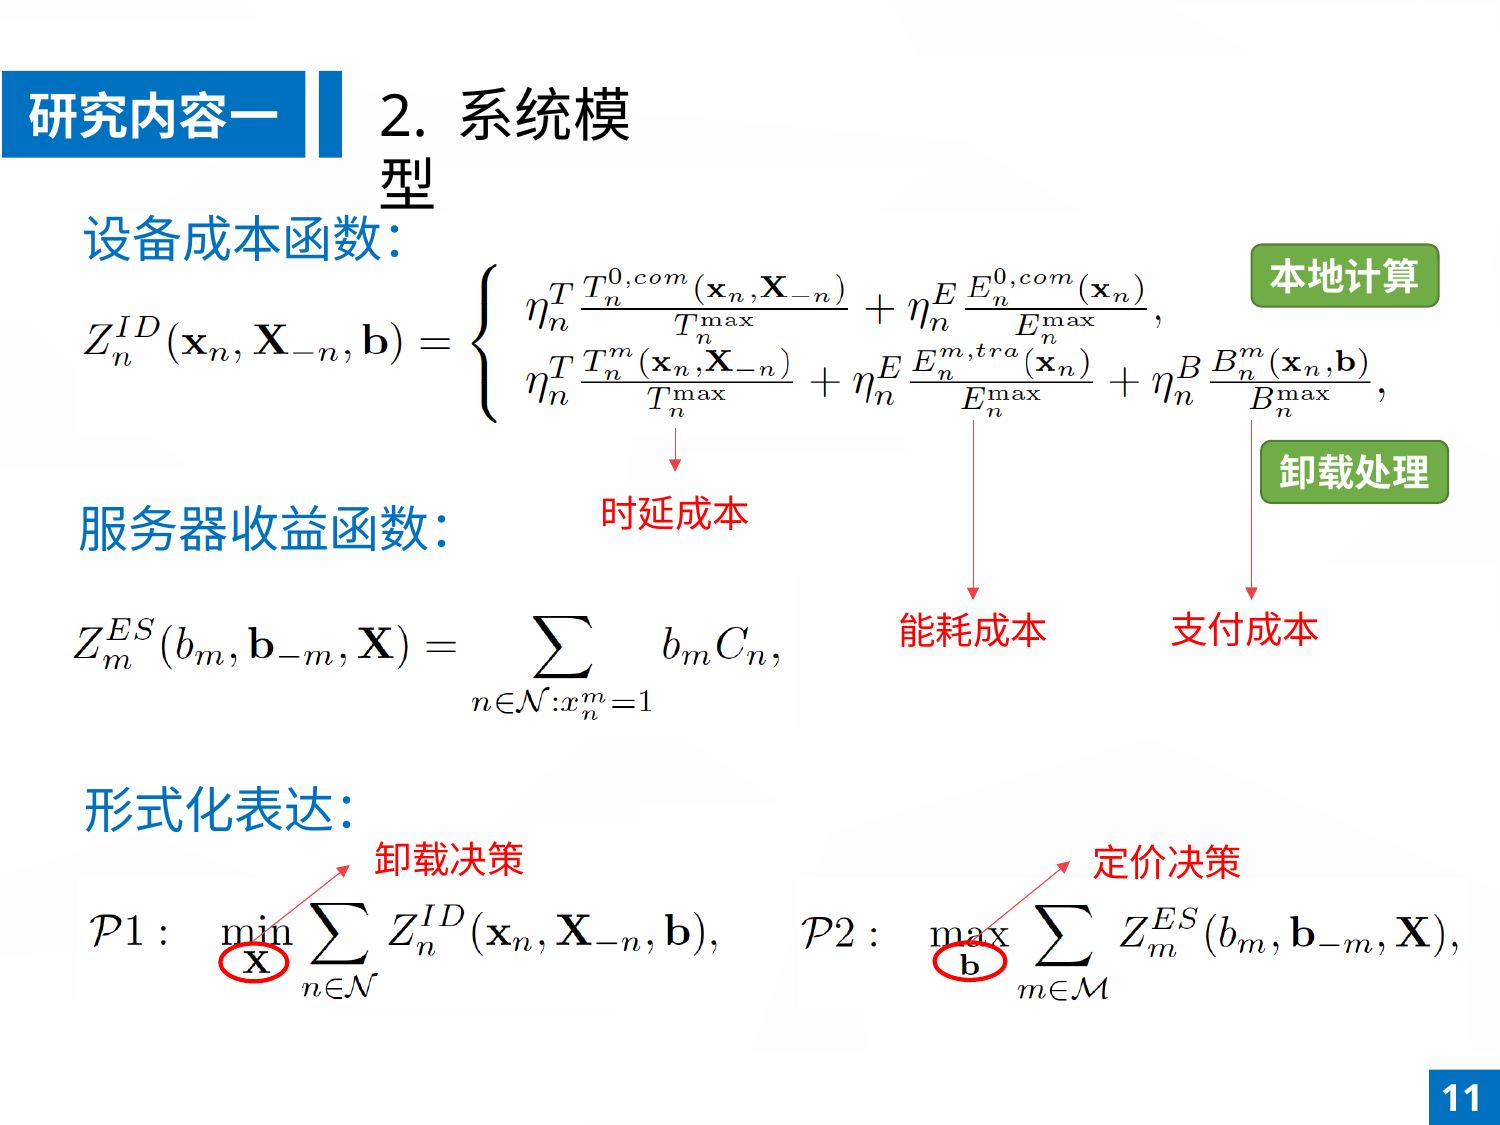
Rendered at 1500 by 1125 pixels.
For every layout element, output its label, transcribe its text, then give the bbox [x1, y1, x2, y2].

text_box 卸载处理 [1260, 439, 1450, 504]
text_box 时延成本 [578, 482, 773, 543]
text_box 形式化表达： [69, 771, 400, 847]
text_box 本地计算 [1397, 243, 1440, 308]
text_box 定价决策 [1070, 831, 1265, 878]
text_box 2. 系统模型 [364, 70, 702, 211]
picture [59, 569, 794, 735]
text_box 卸载决策 [352, 828, 547, 879]
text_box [969, 861, 1070, 943]
text_box 支付成本 [1148, 598, 1343, 659]
picture [77, 879, 721, 1007]
picture [797, 878, 1470, 1008]
picture [73, 211, 1397, 438]
text_box 设备成本函数： [67, 199, 448, 275]
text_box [253, 865, 350, 941]
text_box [2, 70, 342, 158]
text_box 服务器收益函数： [64, 490, 494, 565]
text_box 能耗成本 [876, 599, 1071, 660]
